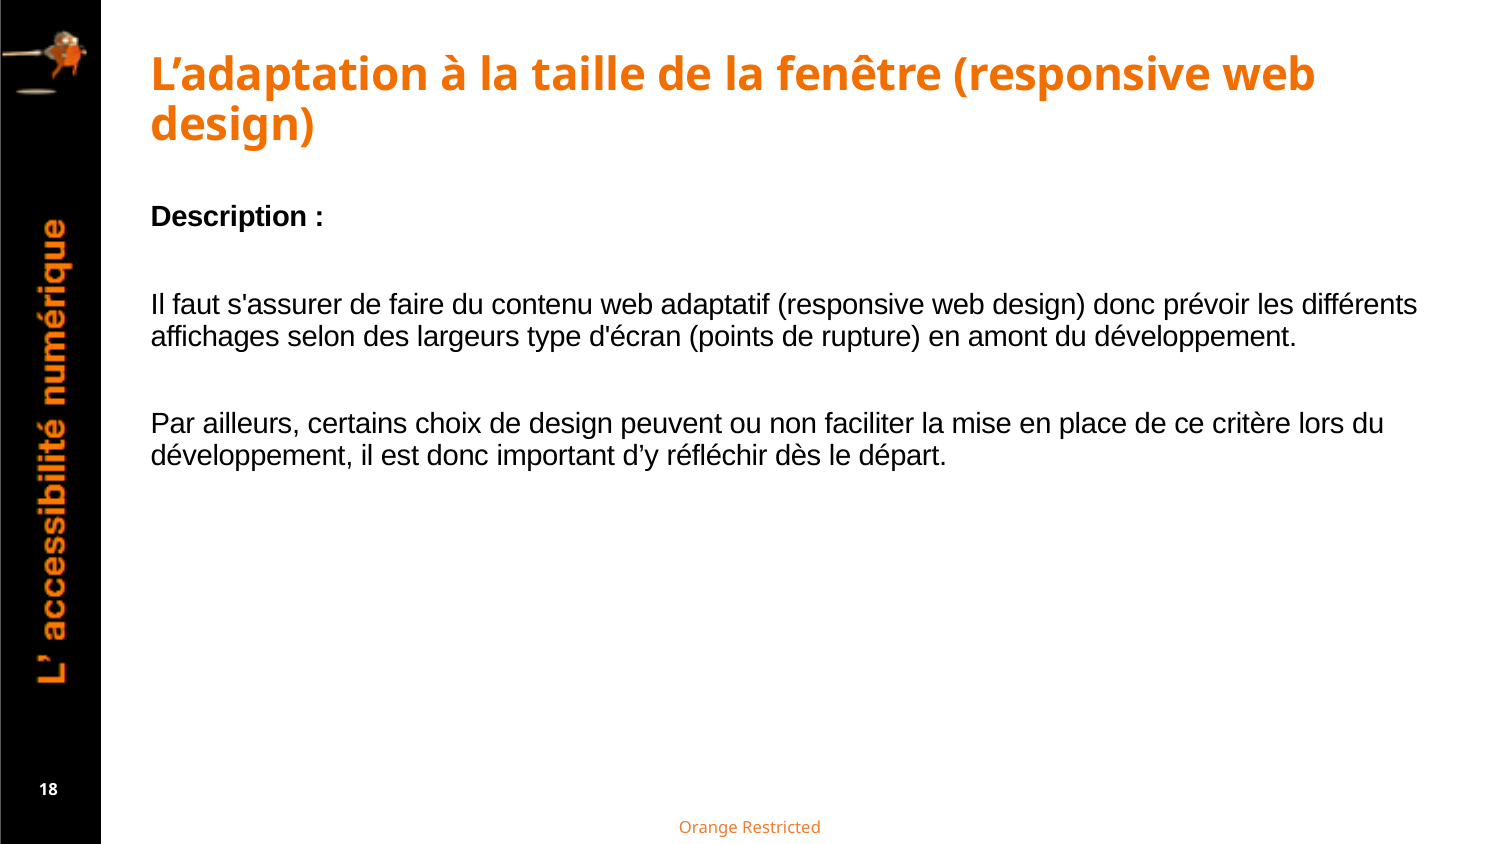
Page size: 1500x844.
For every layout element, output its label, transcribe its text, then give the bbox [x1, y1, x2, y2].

list Description : Il faut s'assurer de faire du contenu web adaptatif (responsive web design) donc prévoir les différents affichages selon des largeurs type d'écran (points de rupture) en amont du développement. Par ailleurs, certains choix de design peuvent ou non faciliter la mise en place de ce critère lors du développement, il est donc important d’y réfléchir dès le départ. [135, 194, 1459, 741]
title L’adaptation à la taille de la fenêtre (responsive web design) [135, 43, 1459, 166]
picture [0, 0, 101, 844]
